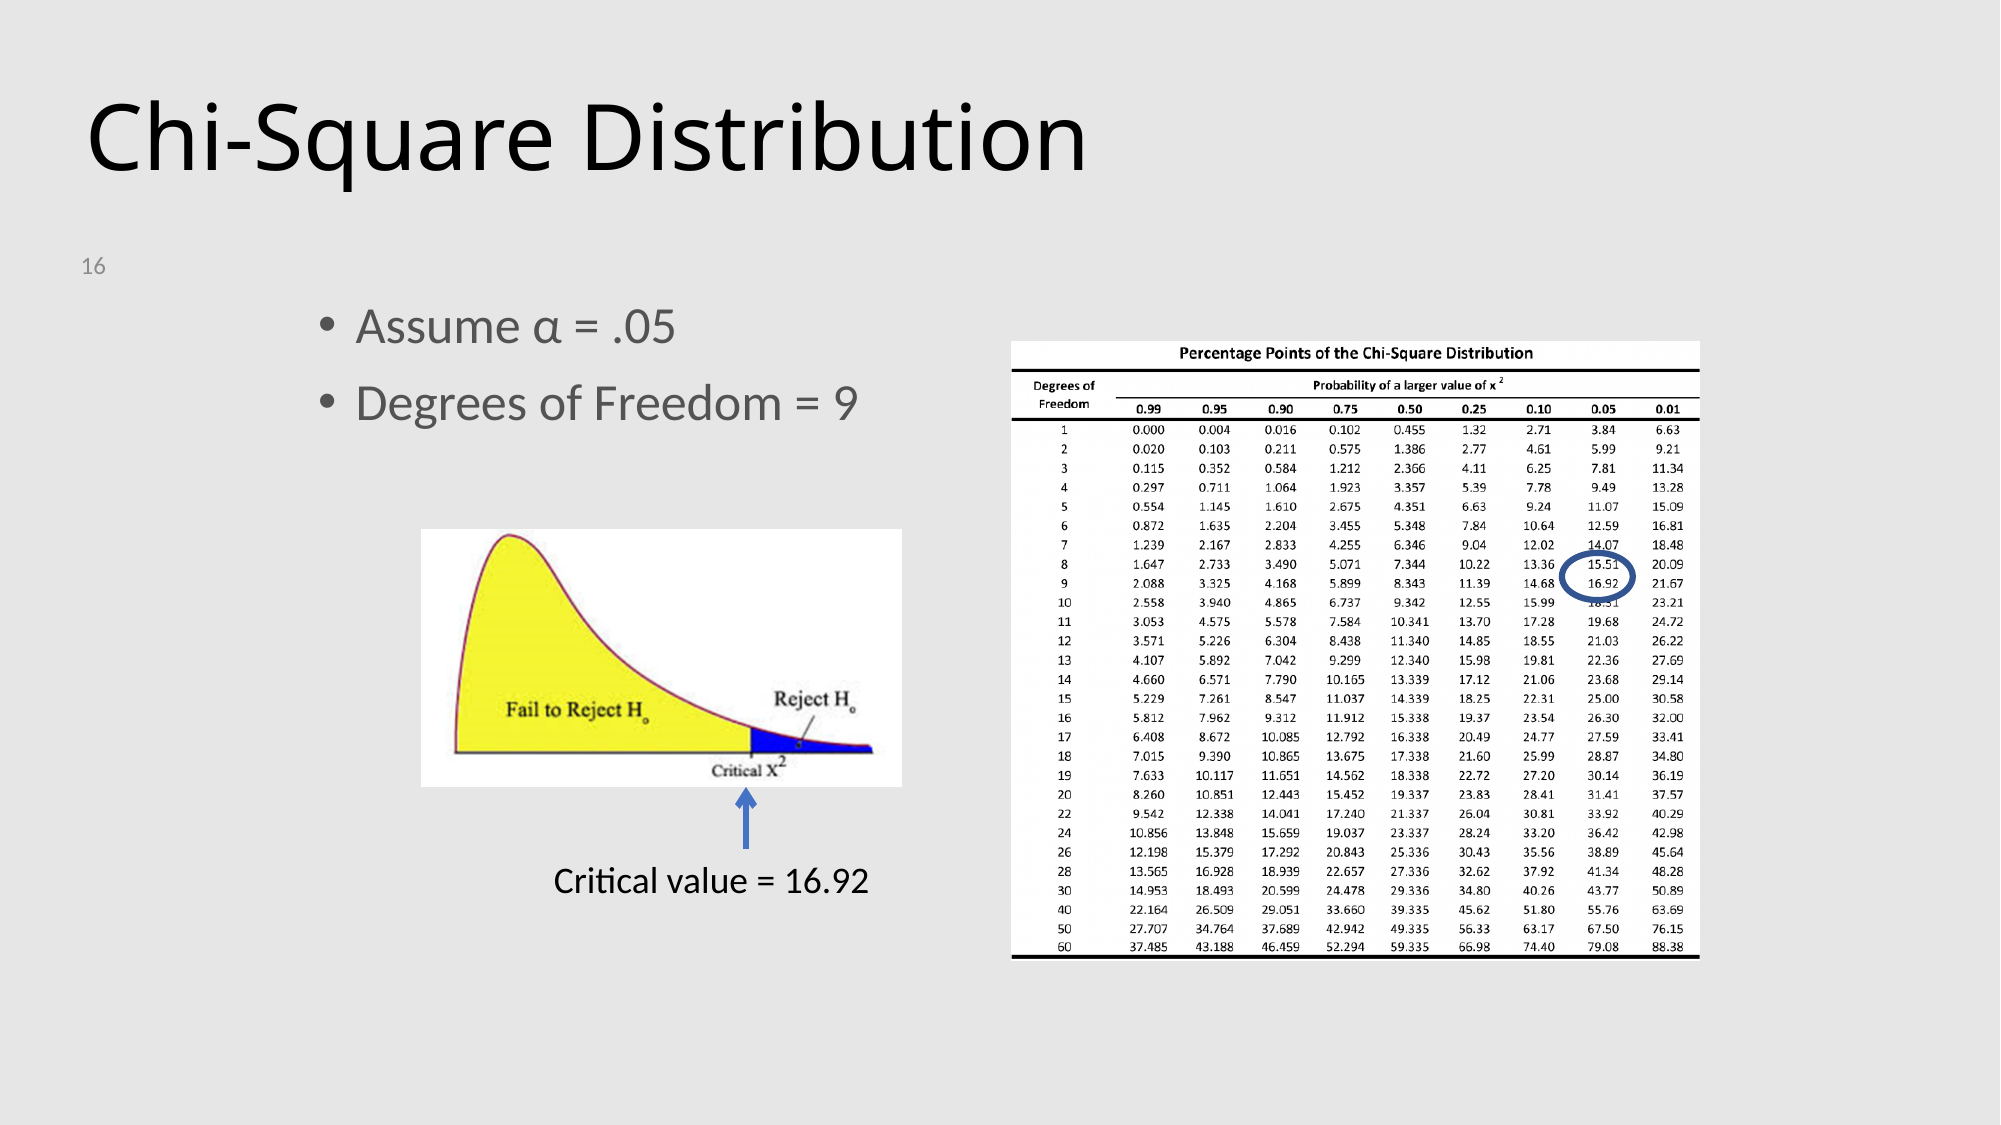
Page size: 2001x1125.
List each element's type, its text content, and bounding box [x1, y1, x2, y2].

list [1011, 342, 1700, 961]
list Assume α = .05 Degrees of Freedom = 9 [303, 290, 992, 492]
title Chi-Square Distribution [70, 78, 1938, 203]
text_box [539, 786, 953, 910]
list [421, 529, 902, 787]
slide_number 16 [0, 246, 122, 283]
